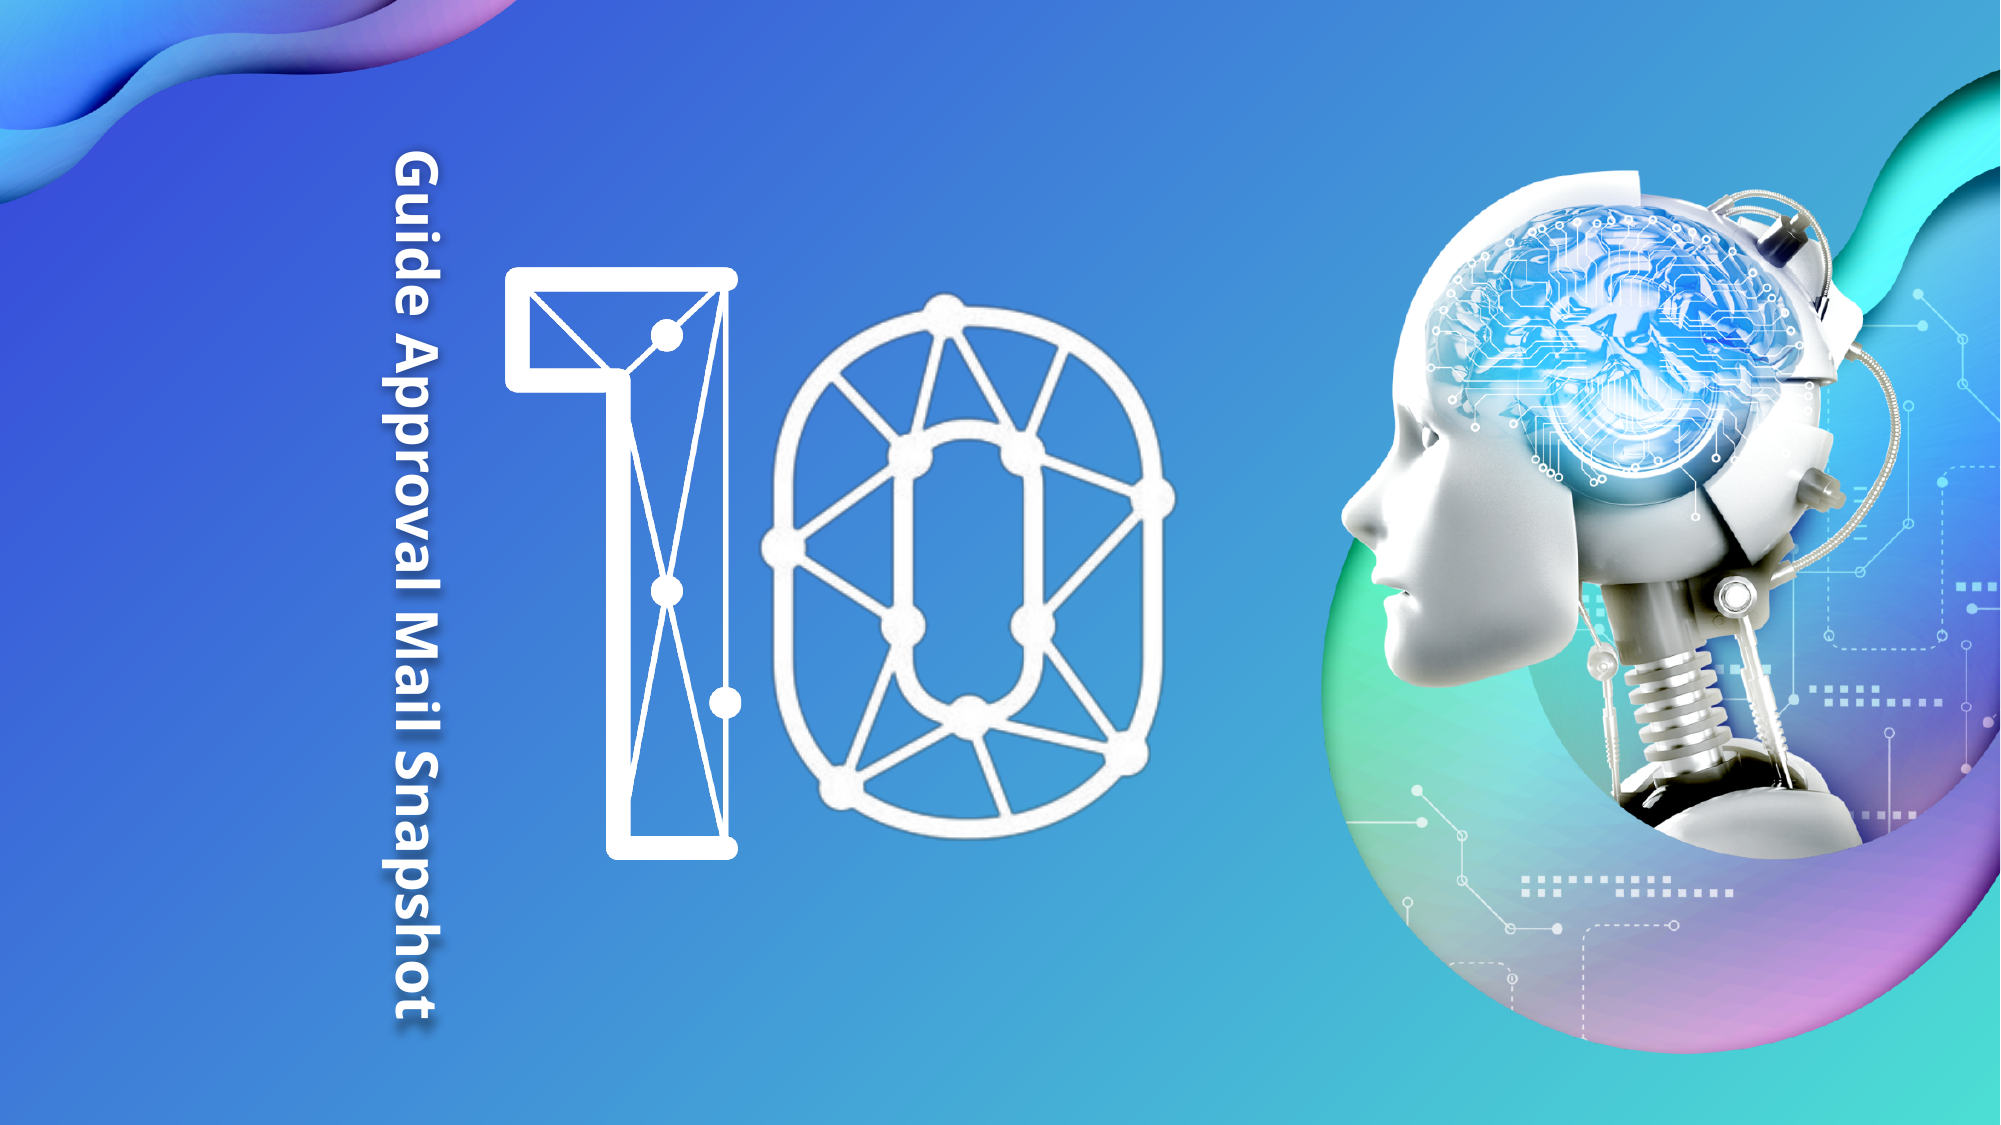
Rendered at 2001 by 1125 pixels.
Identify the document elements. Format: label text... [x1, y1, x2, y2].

picture [1214, 40, 2001, 1085]
picture [0, 0, 597, 211]
text_box Guide Approval Mail Snapshot [361, 211, 463, 1052]
picture [503, 264, 1206, 880]
